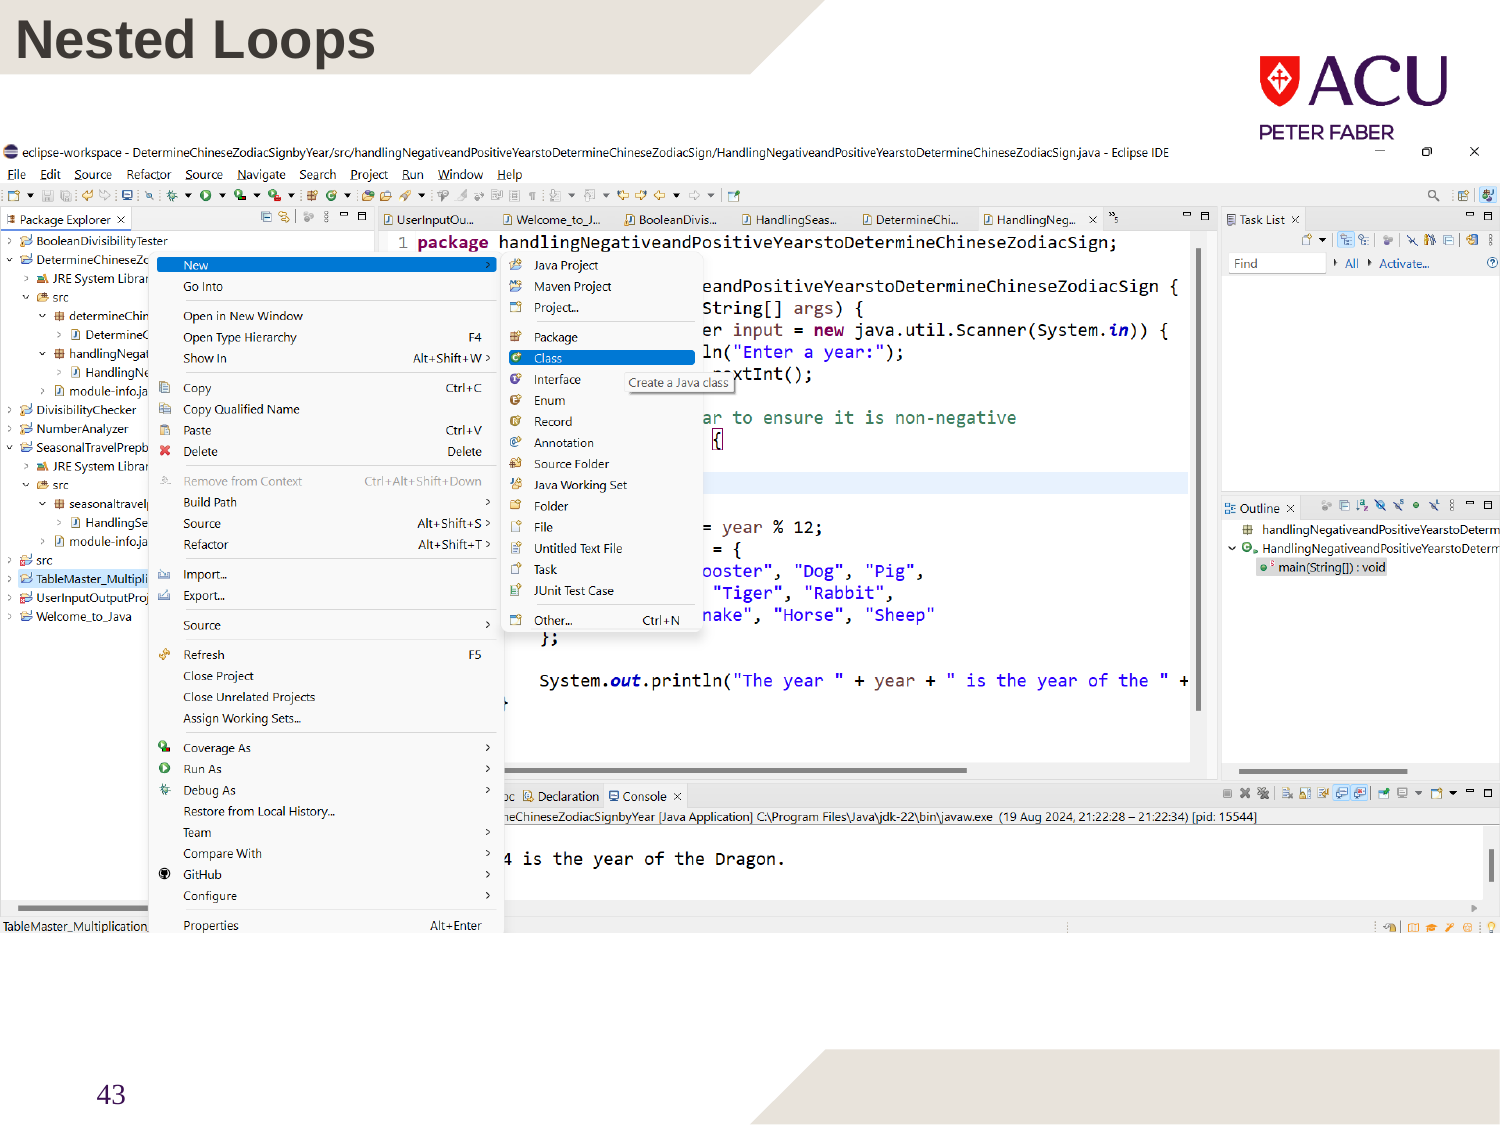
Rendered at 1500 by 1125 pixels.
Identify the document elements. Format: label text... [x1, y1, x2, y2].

title Nested Loops [0, 0, 1400, 78]
picture [0, 41, 1500, 933]
slide_number 43 [81, 1068, 156, 1109]
